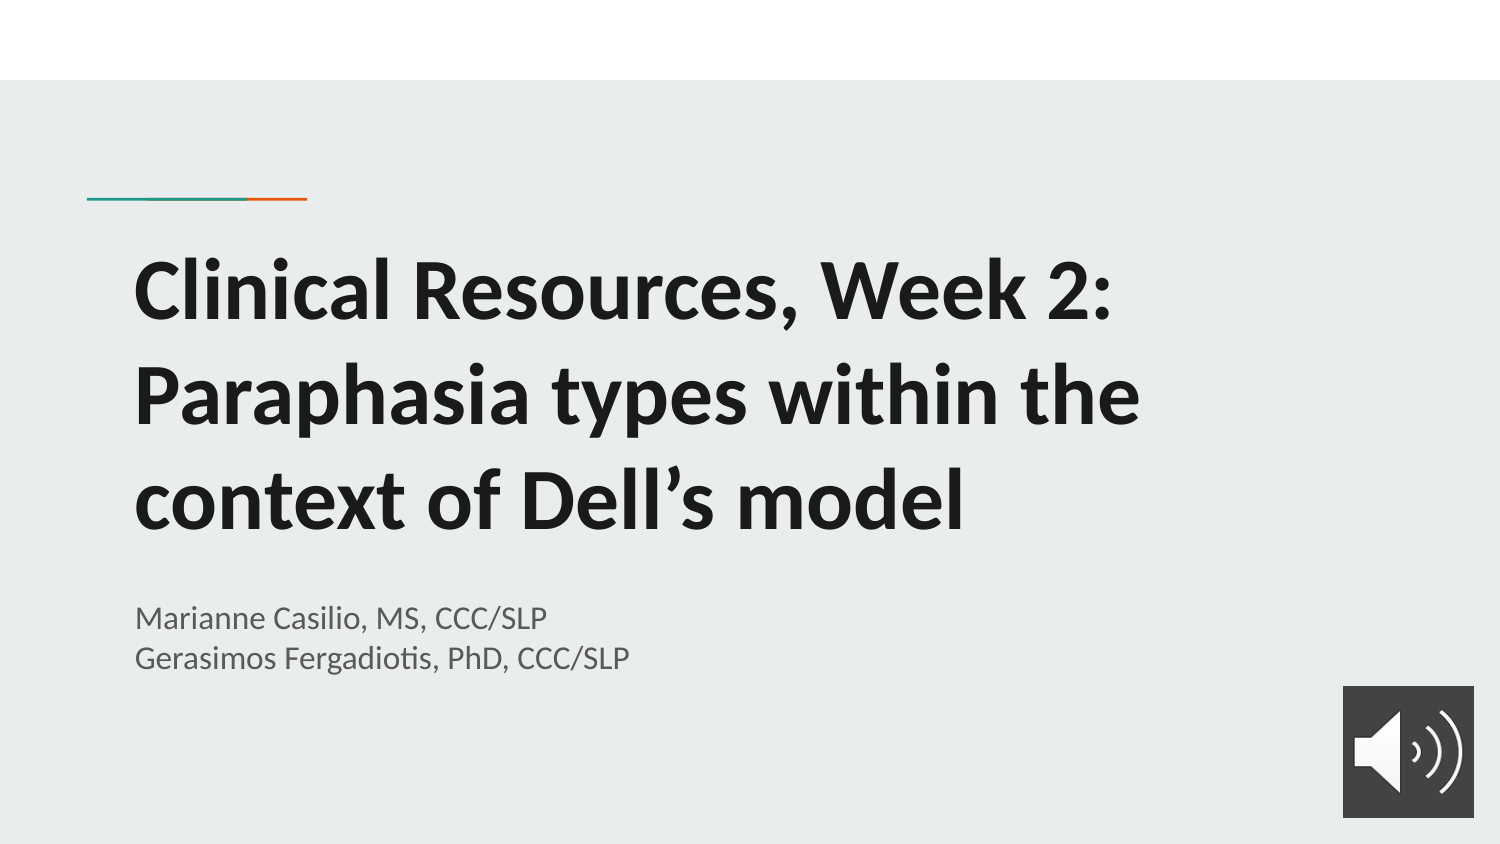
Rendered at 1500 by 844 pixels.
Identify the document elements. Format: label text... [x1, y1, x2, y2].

subtitle Marianne Casilio, MS, CCC/SLP Gerasimos Fergadiotis, PhD, CCC/SLP [119, 581, 1381, 812]
picture [1341, 685, 1476, 819]
title Clinical Resources, Week 2: Paraphasia types within the context of Dell’s model [119, 216, 1381, 490]
